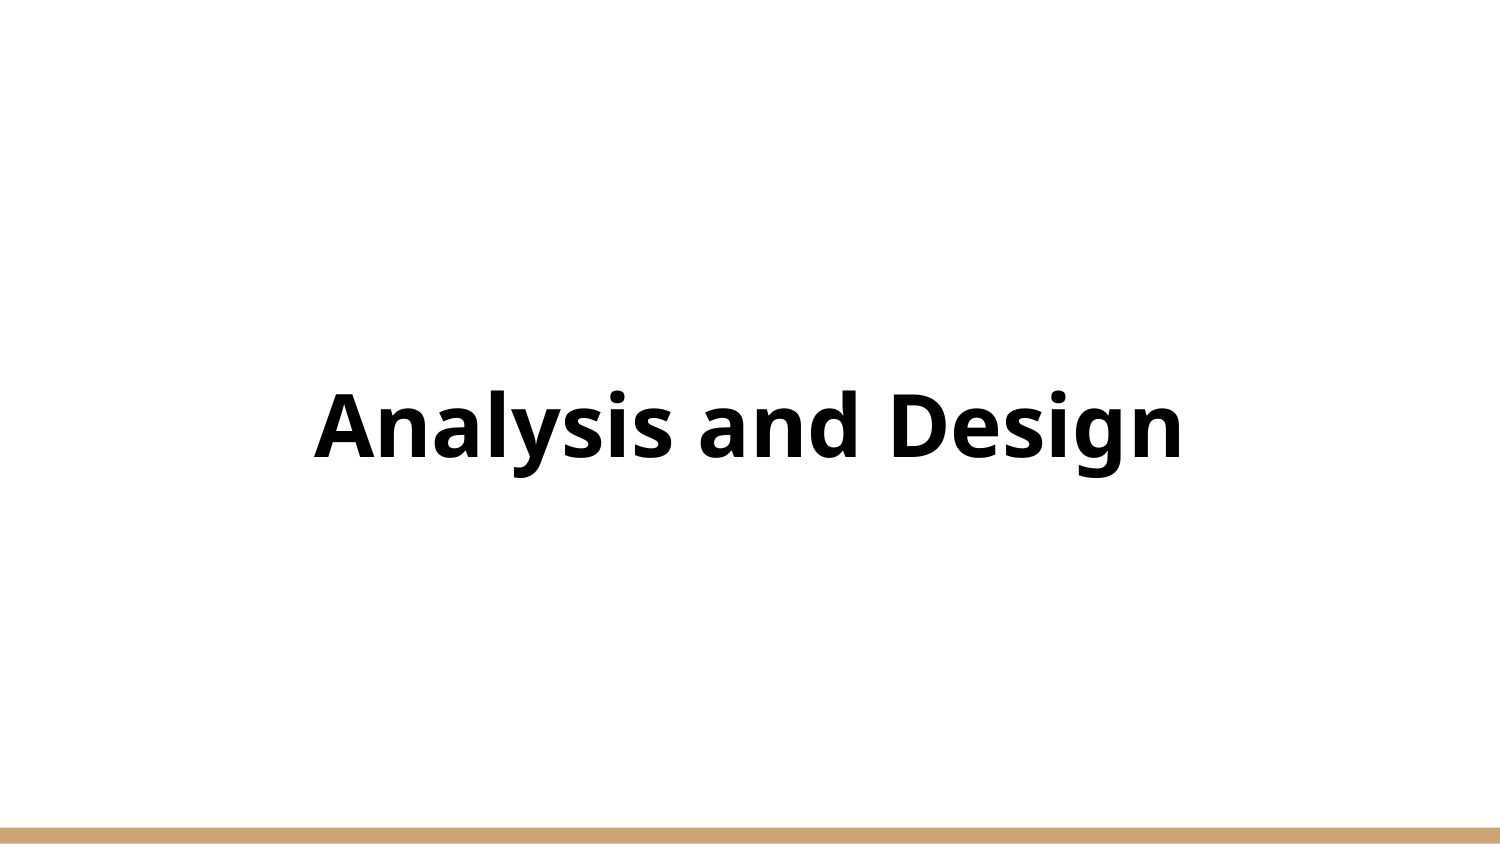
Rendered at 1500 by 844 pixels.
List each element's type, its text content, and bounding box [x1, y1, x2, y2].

title Analysis and Design [51, 353, 1449, 490]
